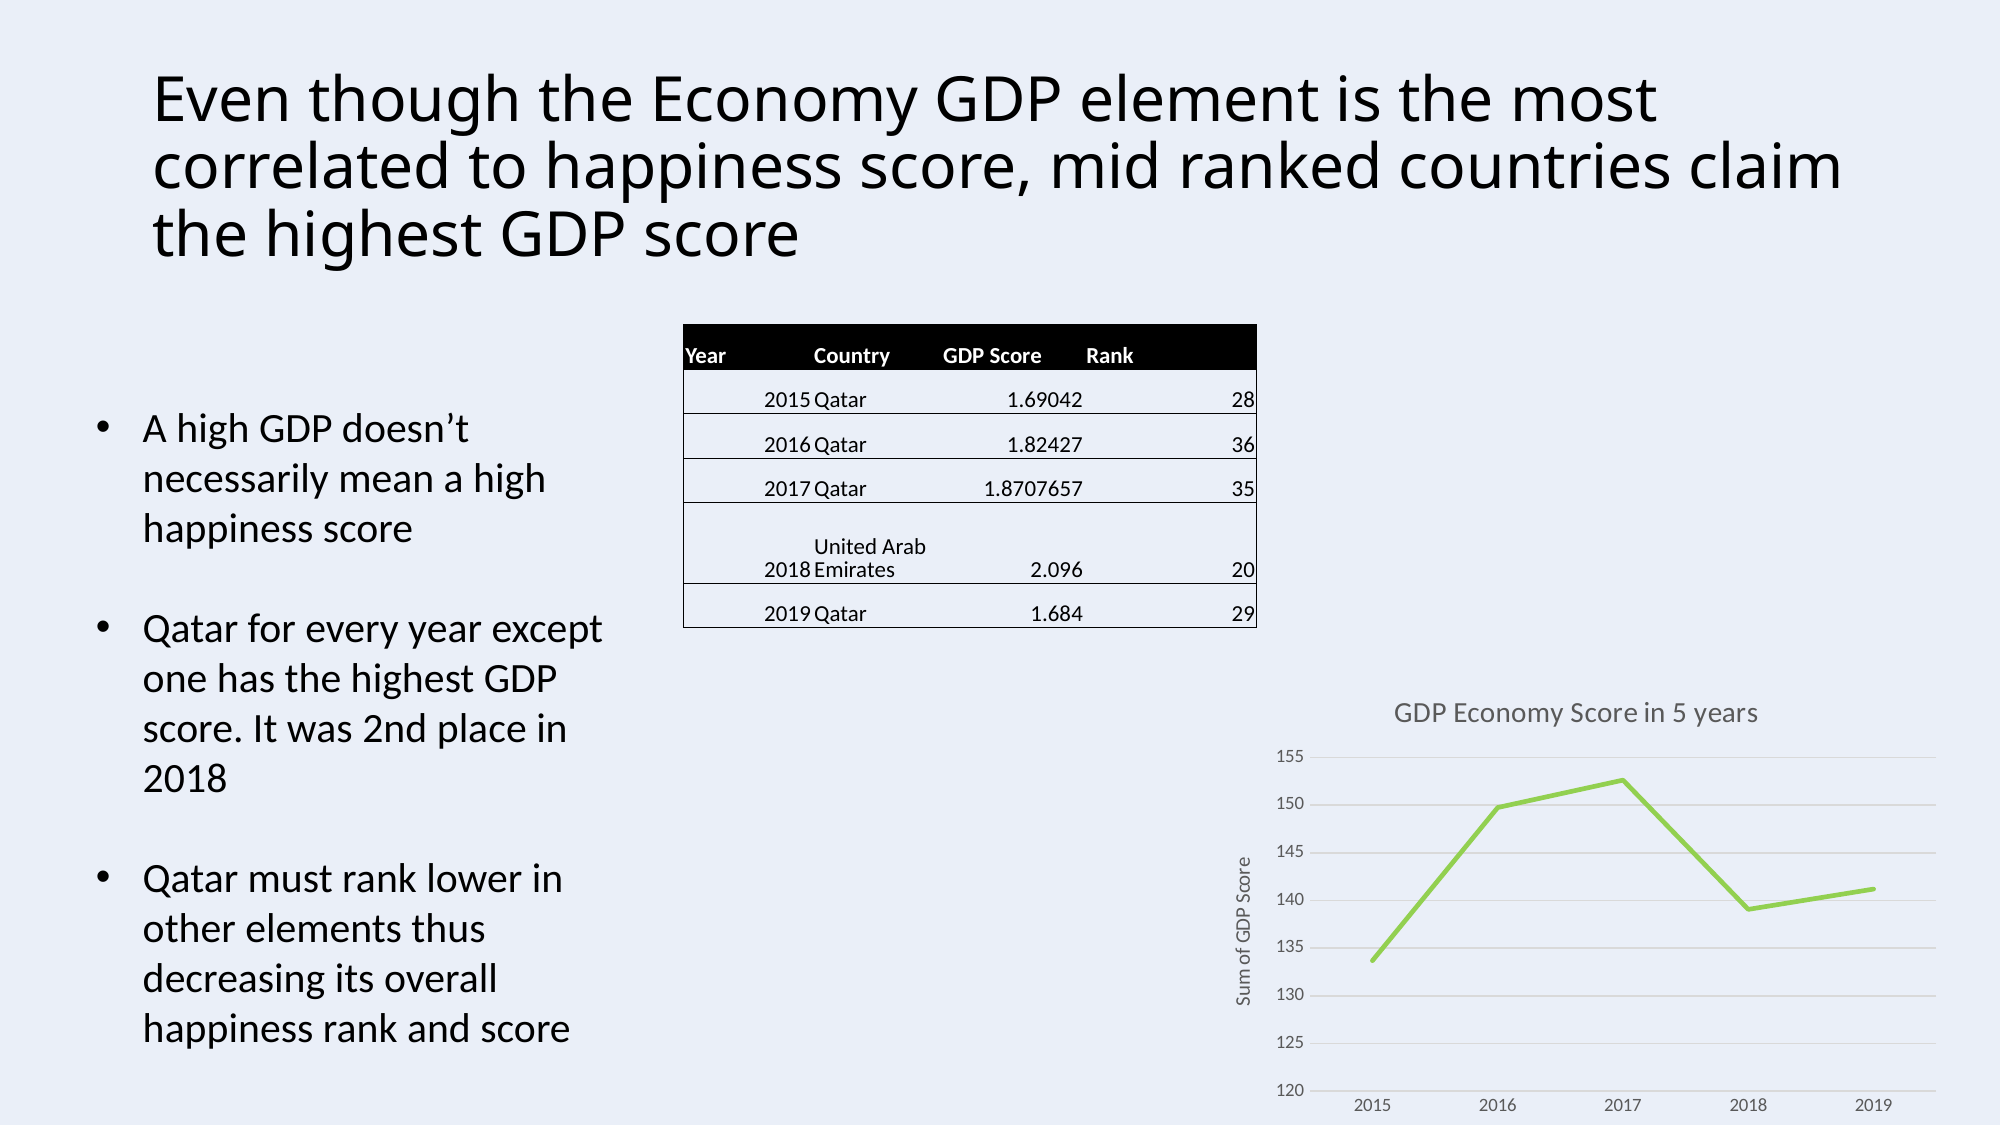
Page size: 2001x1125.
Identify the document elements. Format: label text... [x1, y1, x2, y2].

table_cell Qatar [813, 414, 942, 458]
table_cell 2019 [684, 584, 813, 627]
text_box A high GDP doesn’t necessarily mean a high happiness score Qatar for every year except one has the highest GDP score. It was 2nd place in 2018 Qatar must rank lower in other elements thus decreasing its overall happiness rank and score [81, 393, 621, 1059]
table_cell 1.82427 [942, 414, 1085, 458]
table_cell 35 [1085, 459, 1256, 502]
table_cell Qatar [813, 459, 942, 502]
table_cell 2015 [684, 370, 813, 413]
table_cell 29 [1085, 584, 1256, 627]
chart [1201, 674, 1952, 1125]
table_cell 1.8707657 [942, 459, 1085, 502]
table_header Year [684, 325, 813, 369]
table_cell 36 [1085, 414, 1256, 458]
table_cell 2016 [684, 414, 813, 458]
title Even though the Economy GDP element is the most correlated to happiness score, mid ranked countries claim the highest GDP score [137, 59, 1938, 278]
table_header Rank [1085, 325, 1256, 369]
table_header Country [813, 325, 942, 369]
table_cell 1.684 [942, 584, 1085, 627]
table_cell 2.096 [942, 503, 1085, 583]
table_cell 1.69042 [942, 370, 1085, 413]
table_cell 2018 [684, 503, 813, 583]
table_cell 20 [1085, 503, 1256, 583]
table_cell 28 [1085, 370, 1256, 413]
table_cell Qatar [813, 370, 942, 413]
table_cell 2017 [684, 459, 813, 502]
table_cell United Arab Emirates [813, 503, 942, 583]
table_cell Qatar [813, 584, 942, 627]
table_header GDP Score [942, 325, 1085, 369]
